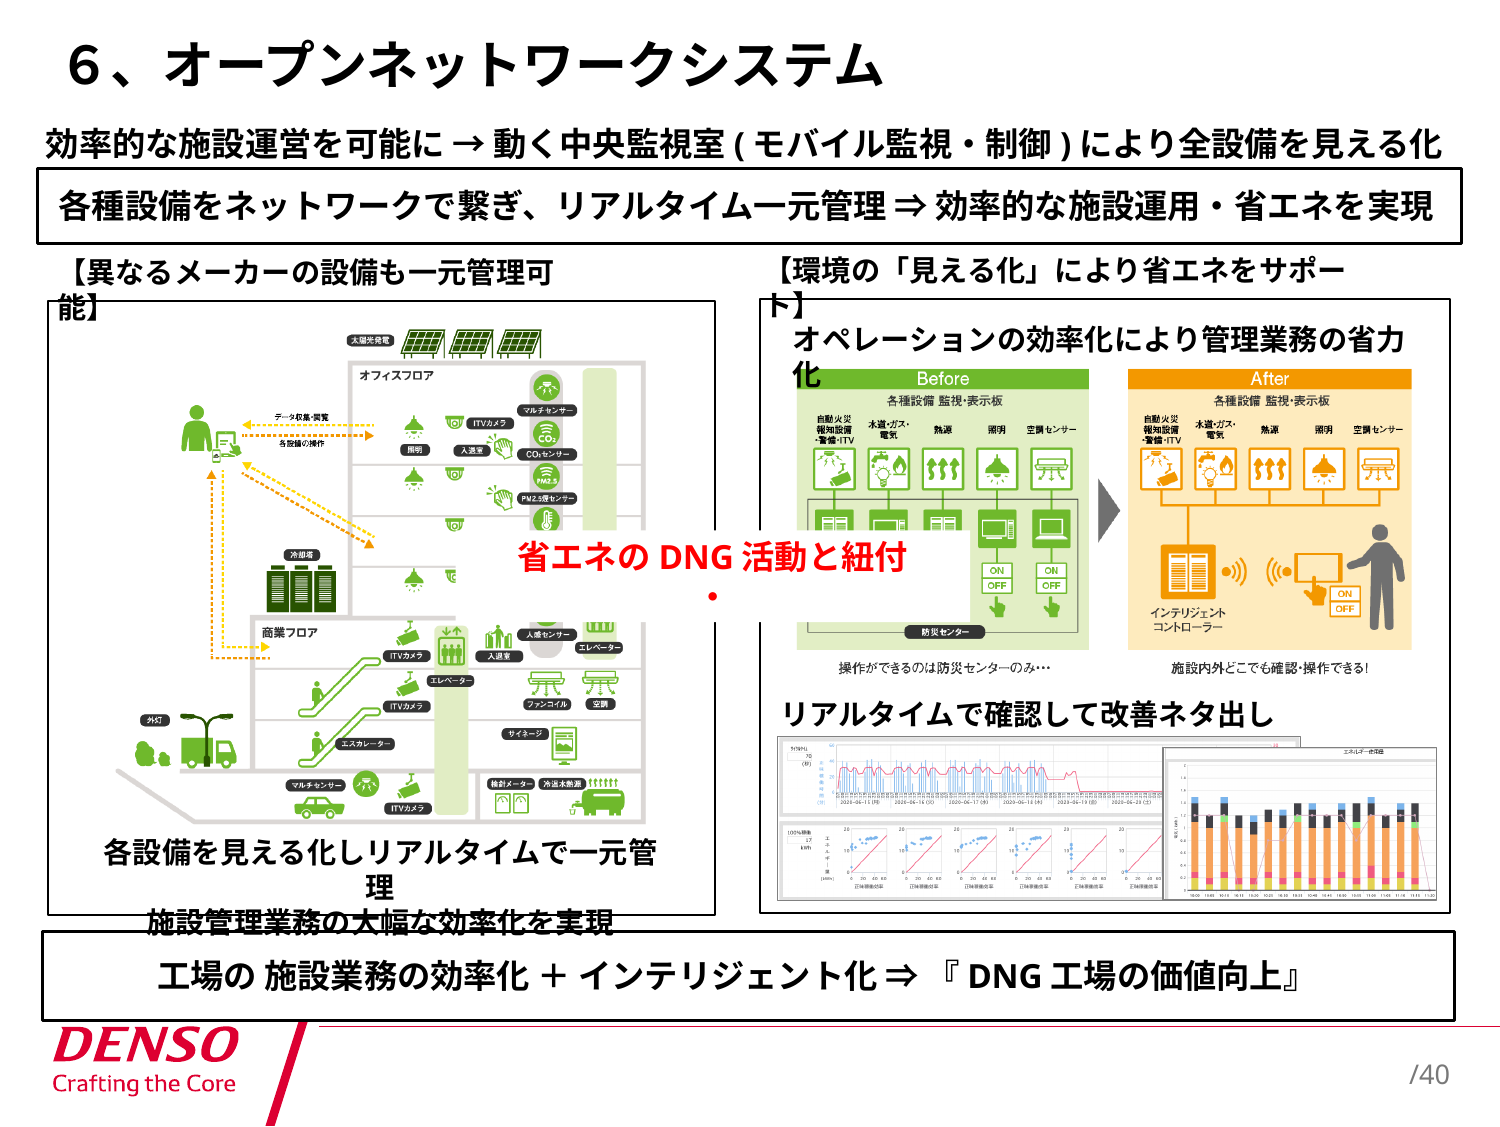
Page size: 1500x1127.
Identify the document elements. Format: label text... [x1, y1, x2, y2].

text_box 【環境の「見える化」により省エネをサポート】 [748, 245, 1374, 330]
picture [110, 319, 651, 838]
text_box リアルタイムで確認して改善ネタ出し [765, 689, 1291, 739]
text_box [46, 332, 105, 917]
text_box [615, 299, 718, 530]
text_box 【異なるメーカーの設備も一元管理可能】 [42, 246, 615, 332]
text_box 省エネのDNG活動と紐付 ・ [655, 530, 789, 623]
text_box 効率的な施設運営を可能に → 動く中央監視室(モバイル監視・制御)により全設備を見える化 [31, 115, 1459, 171]
text_box [40, 929, 1457, 1022]
picture [777, 736, 1436, 900]
text_box 工場の 施設業務の効率化 ＋ インテリジェント化 ⇒ 『DNG工場の価値向上』 [42, 949, 1439, 1002]
text_box 各設備を見える化しリアルタイムで一元管理 施設管理業務の大幅な効率化を実現 [74, 827, 687, 947]
text_box オペレーションの効率化により管理業務の省力化 [778, 313, 1445, 399]
text_box [655, 623, 718, 917]
title ６、オープンネットワークシステム [0, 32, 1500, 110]
text_box [36, 167, 1464, 245]
text_box [758, 297, 1452, 915]
picture [794, 366, 1415, 678]
text_box 各種設備をネットワークで繋ぎ、リアルタイム一元管理 ⇒ 効率的な施設運用・省エネを実現 [37, 179, 1455, 232]
